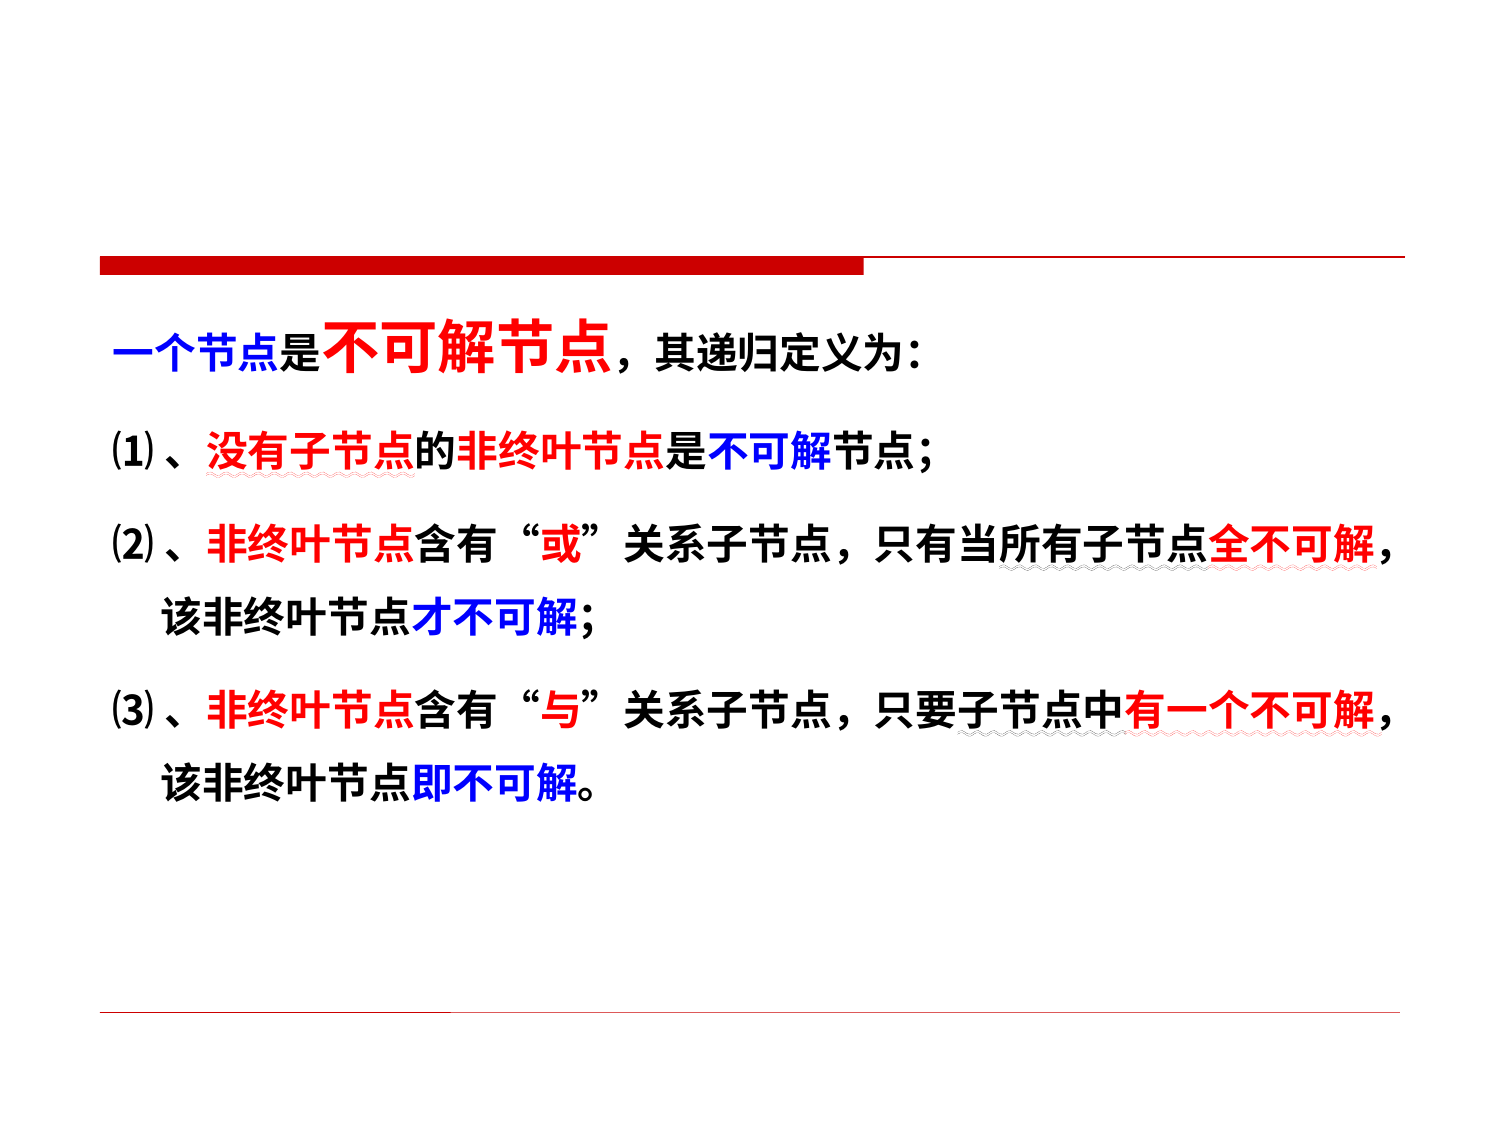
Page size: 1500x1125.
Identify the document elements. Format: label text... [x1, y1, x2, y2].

text_box 一个节点是不可解节点，其递归定义为： ⑴、没有子节点的非终叶节点是不可解节点； ⑵、非终叶节点含有“或”关系子节点，只有当所有子节点全不可解， 该非终叶节点才不可解； ⑶、非终叶节点含有“与”关系子节点，只要子节点中有一个不可解， 该非终叶节点即不可解。 [112, 274, 1425, 813]
